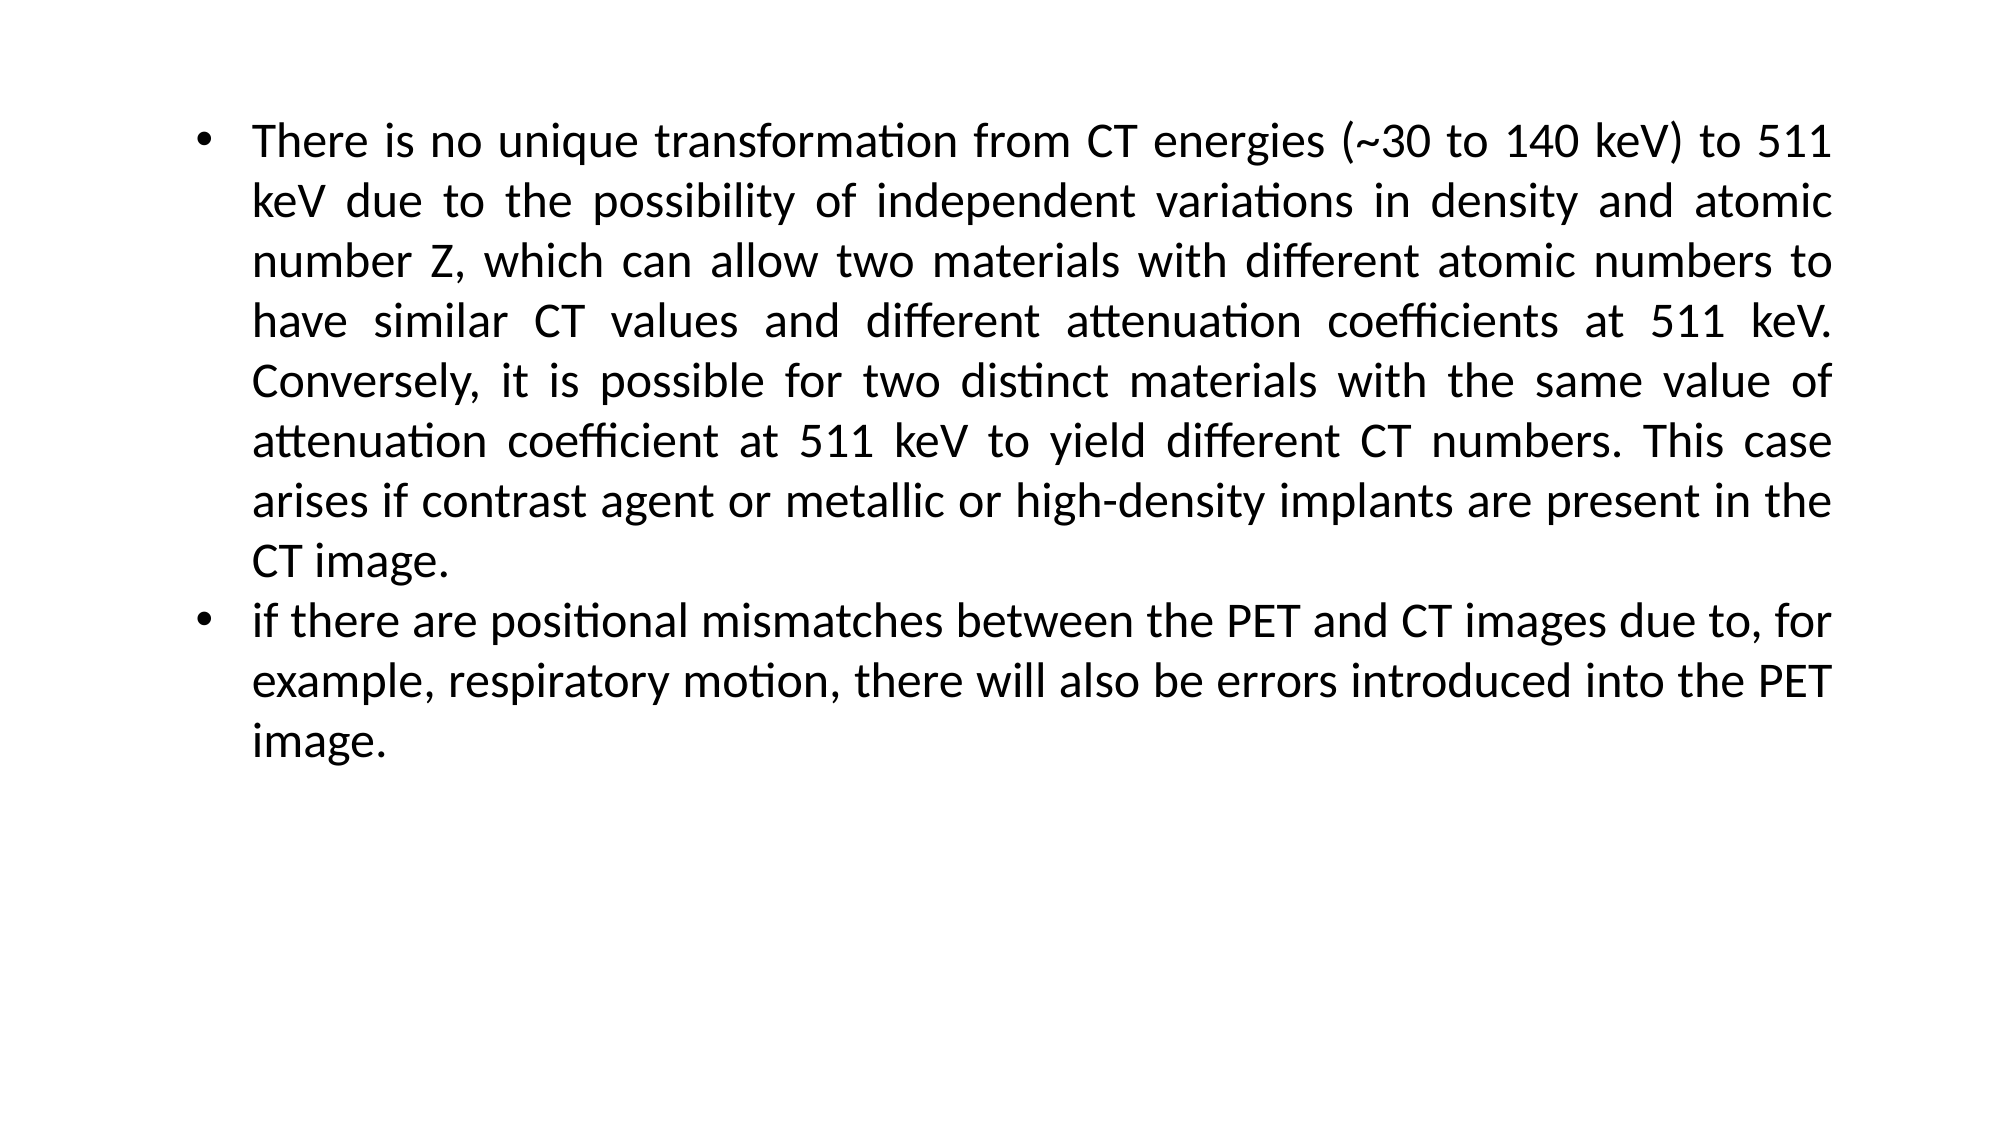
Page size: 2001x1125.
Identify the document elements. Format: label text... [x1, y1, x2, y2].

text_box There is no unique transformation from CT energies (~30 to 140 keV) to 511 keV due to the possibility of independent variations in density and atomic number Z, which can allow two materials with different atomic numbers to have similar CT values and different attenuation coefficients at 511 keV. Conversely, it is possible for two distinct materials with the same value of attenuation coefficient at 511 keV to yield different CT numbers. This case arises if contrast agent or metallic or high-density implants are present in the CT image. if there are positional mismatches between the PET and CT images due to, for example, respiratory motion, there will also be errors introduced into the PET image. [105, 100, 1849, 836]
